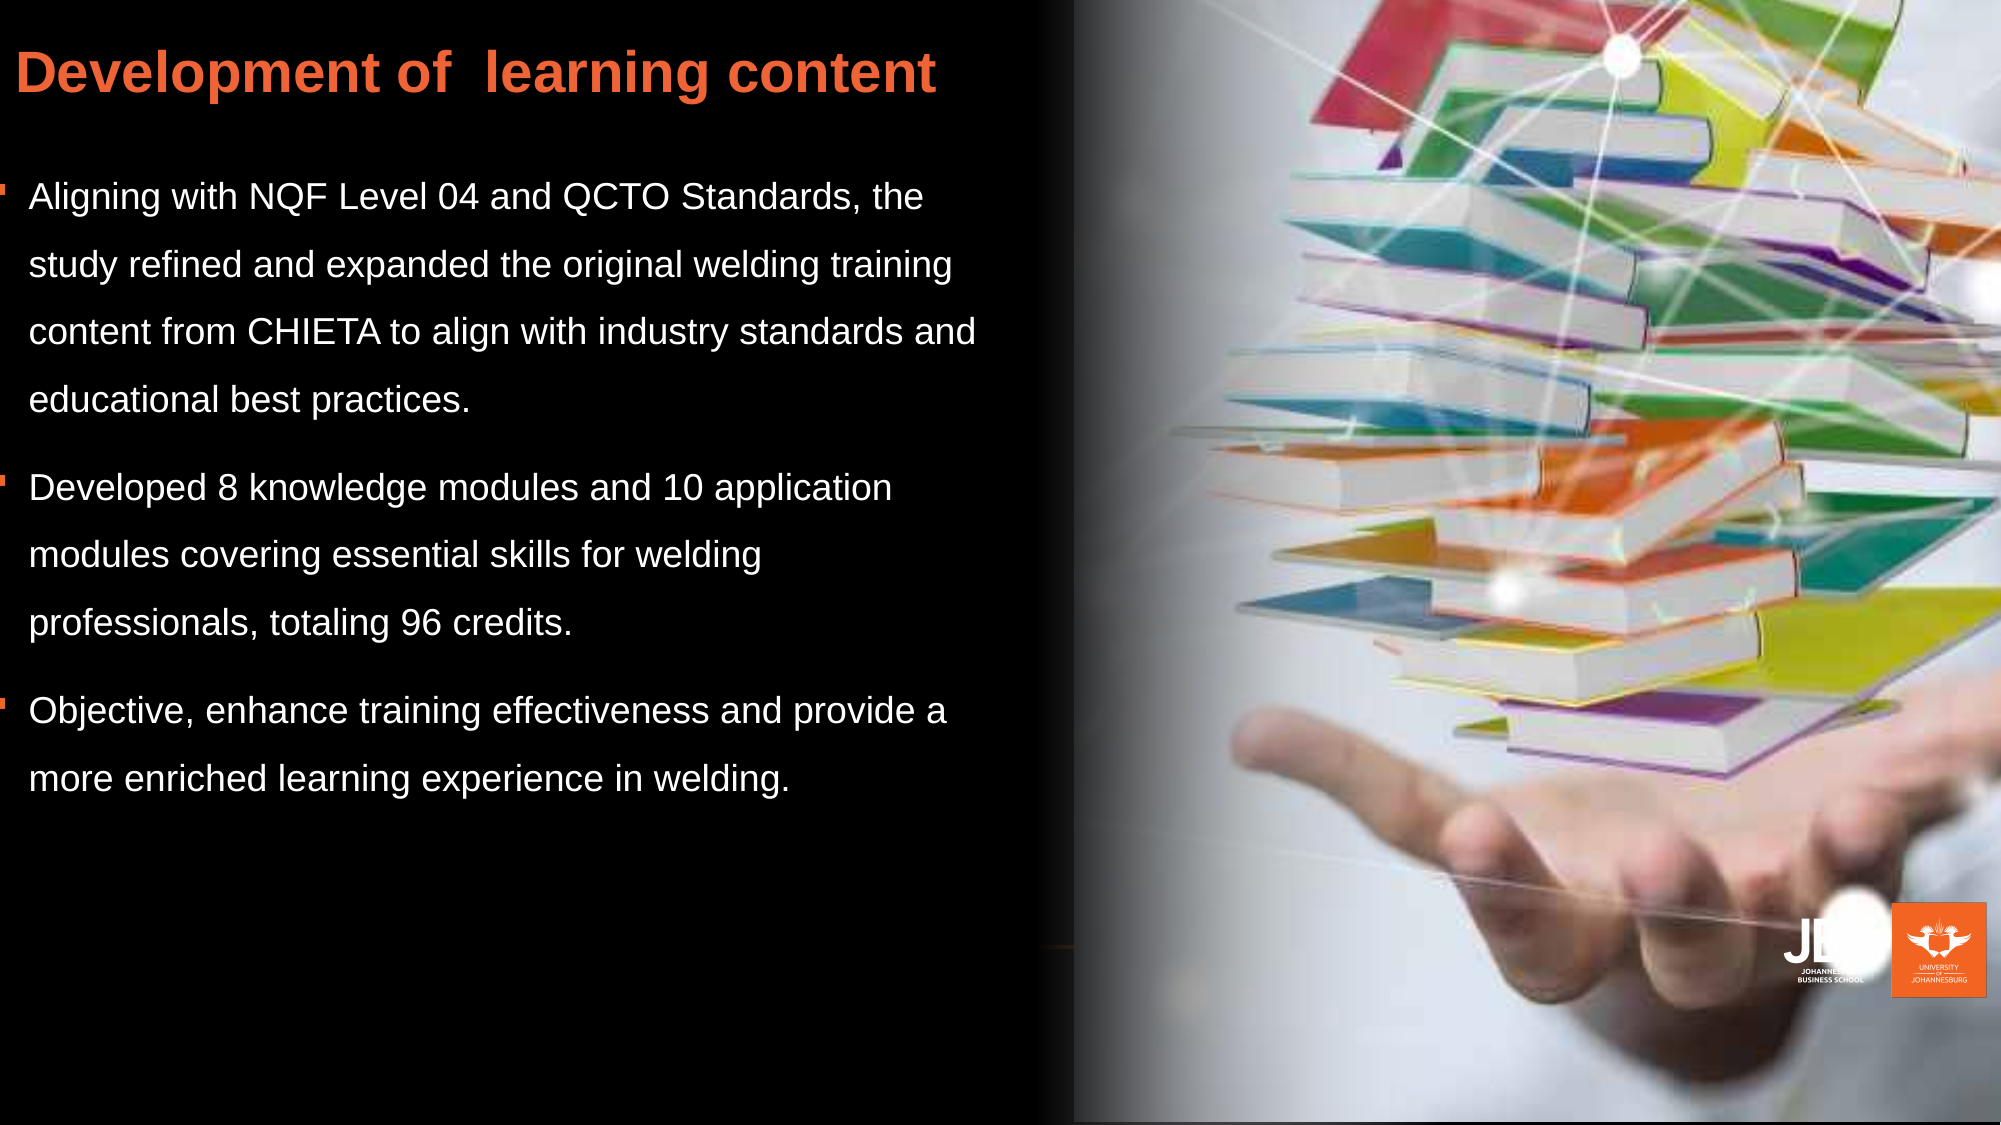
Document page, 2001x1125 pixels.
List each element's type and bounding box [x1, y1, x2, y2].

text_box [0, 0, 2000, 1125]
